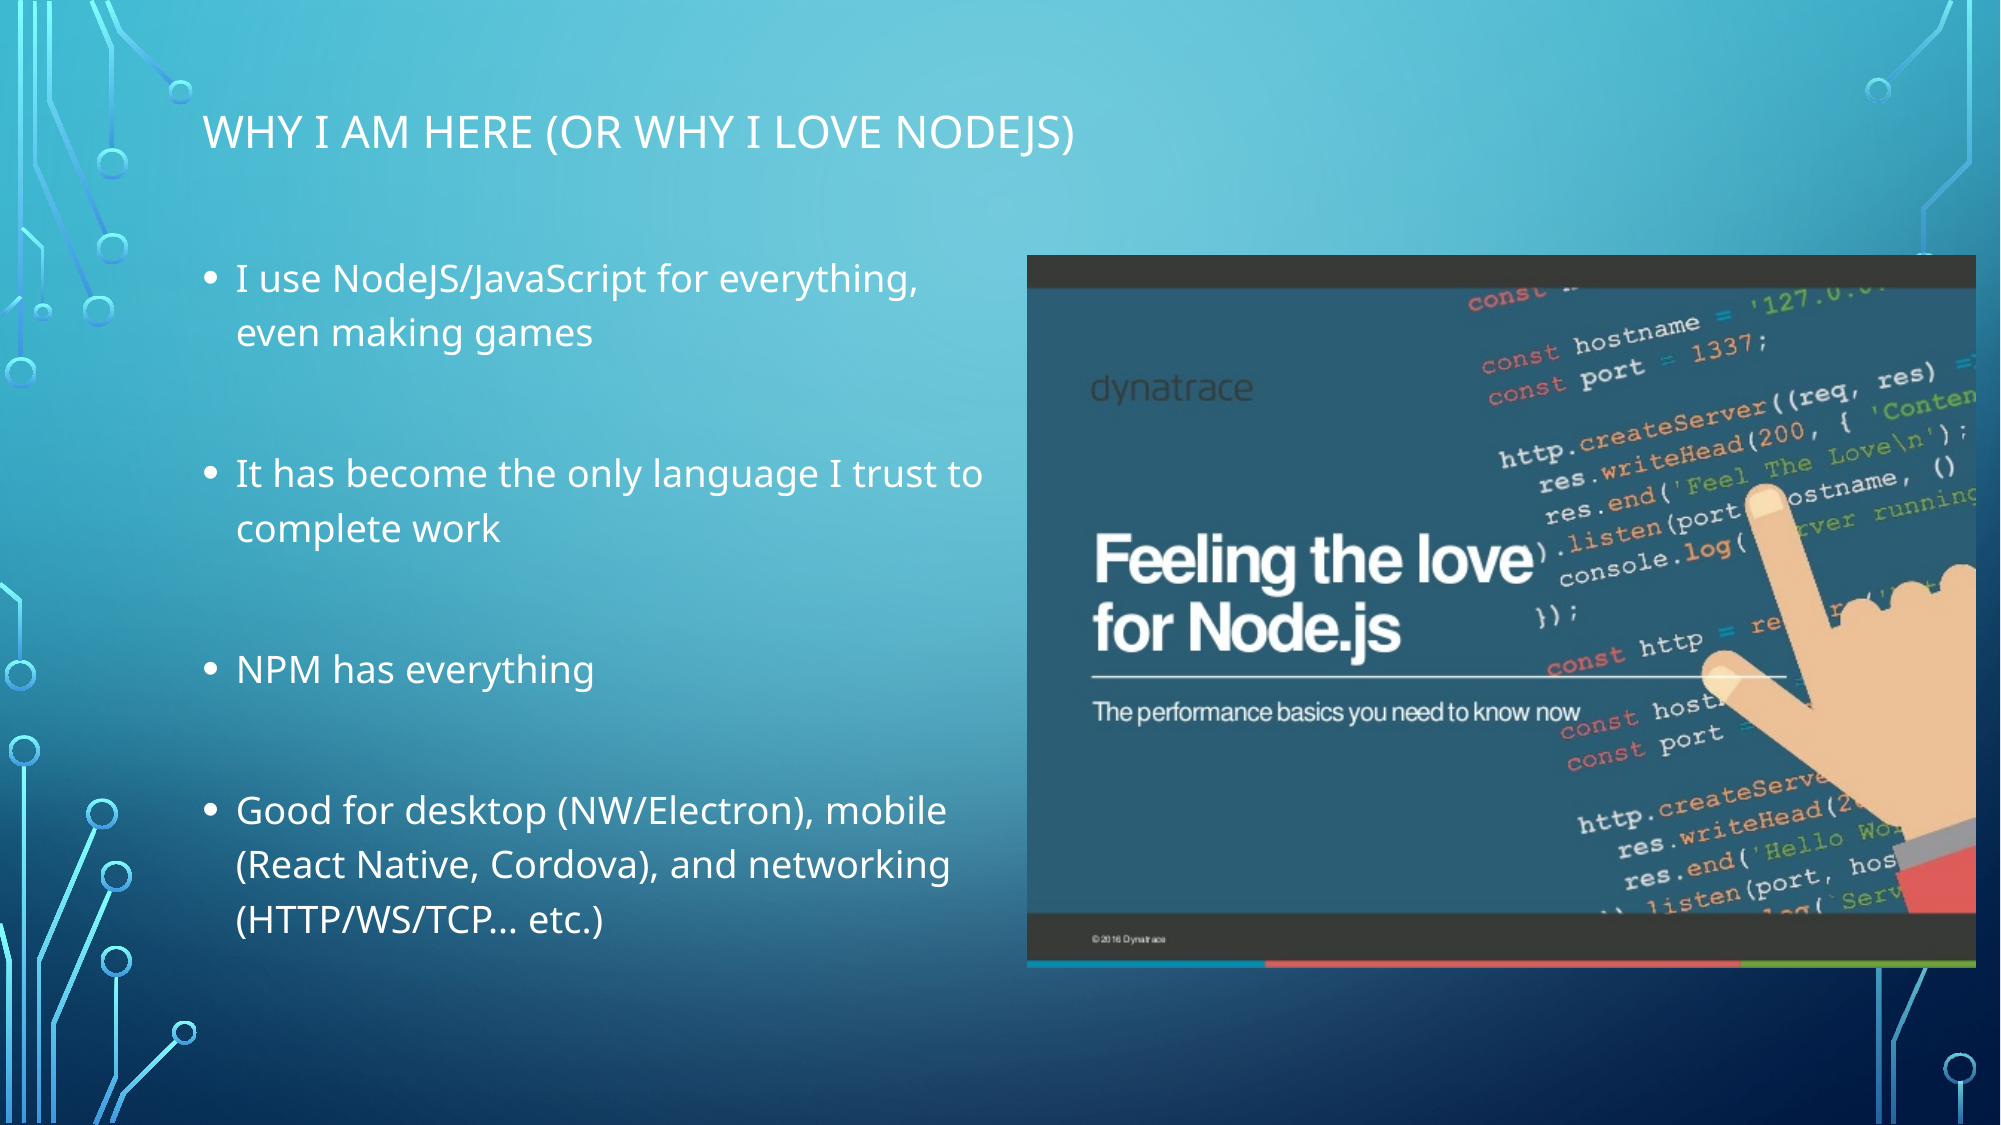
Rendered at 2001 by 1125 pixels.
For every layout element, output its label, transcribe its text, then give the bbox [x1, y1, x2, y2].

list I use NodeJS/JavaScript for everything, even making games It has become the only language I trust to complete work NPM has everything Good for desktop (NW/Electron), mobile (React Native, Cordova), and networking (HTTP/WS/TCP… etc.) [187, 237, 1000, 950]
title Why I am here (or why I love nodejs) [187, 101, 1813, 220]
picture [1026, 255, 1977, 969]
